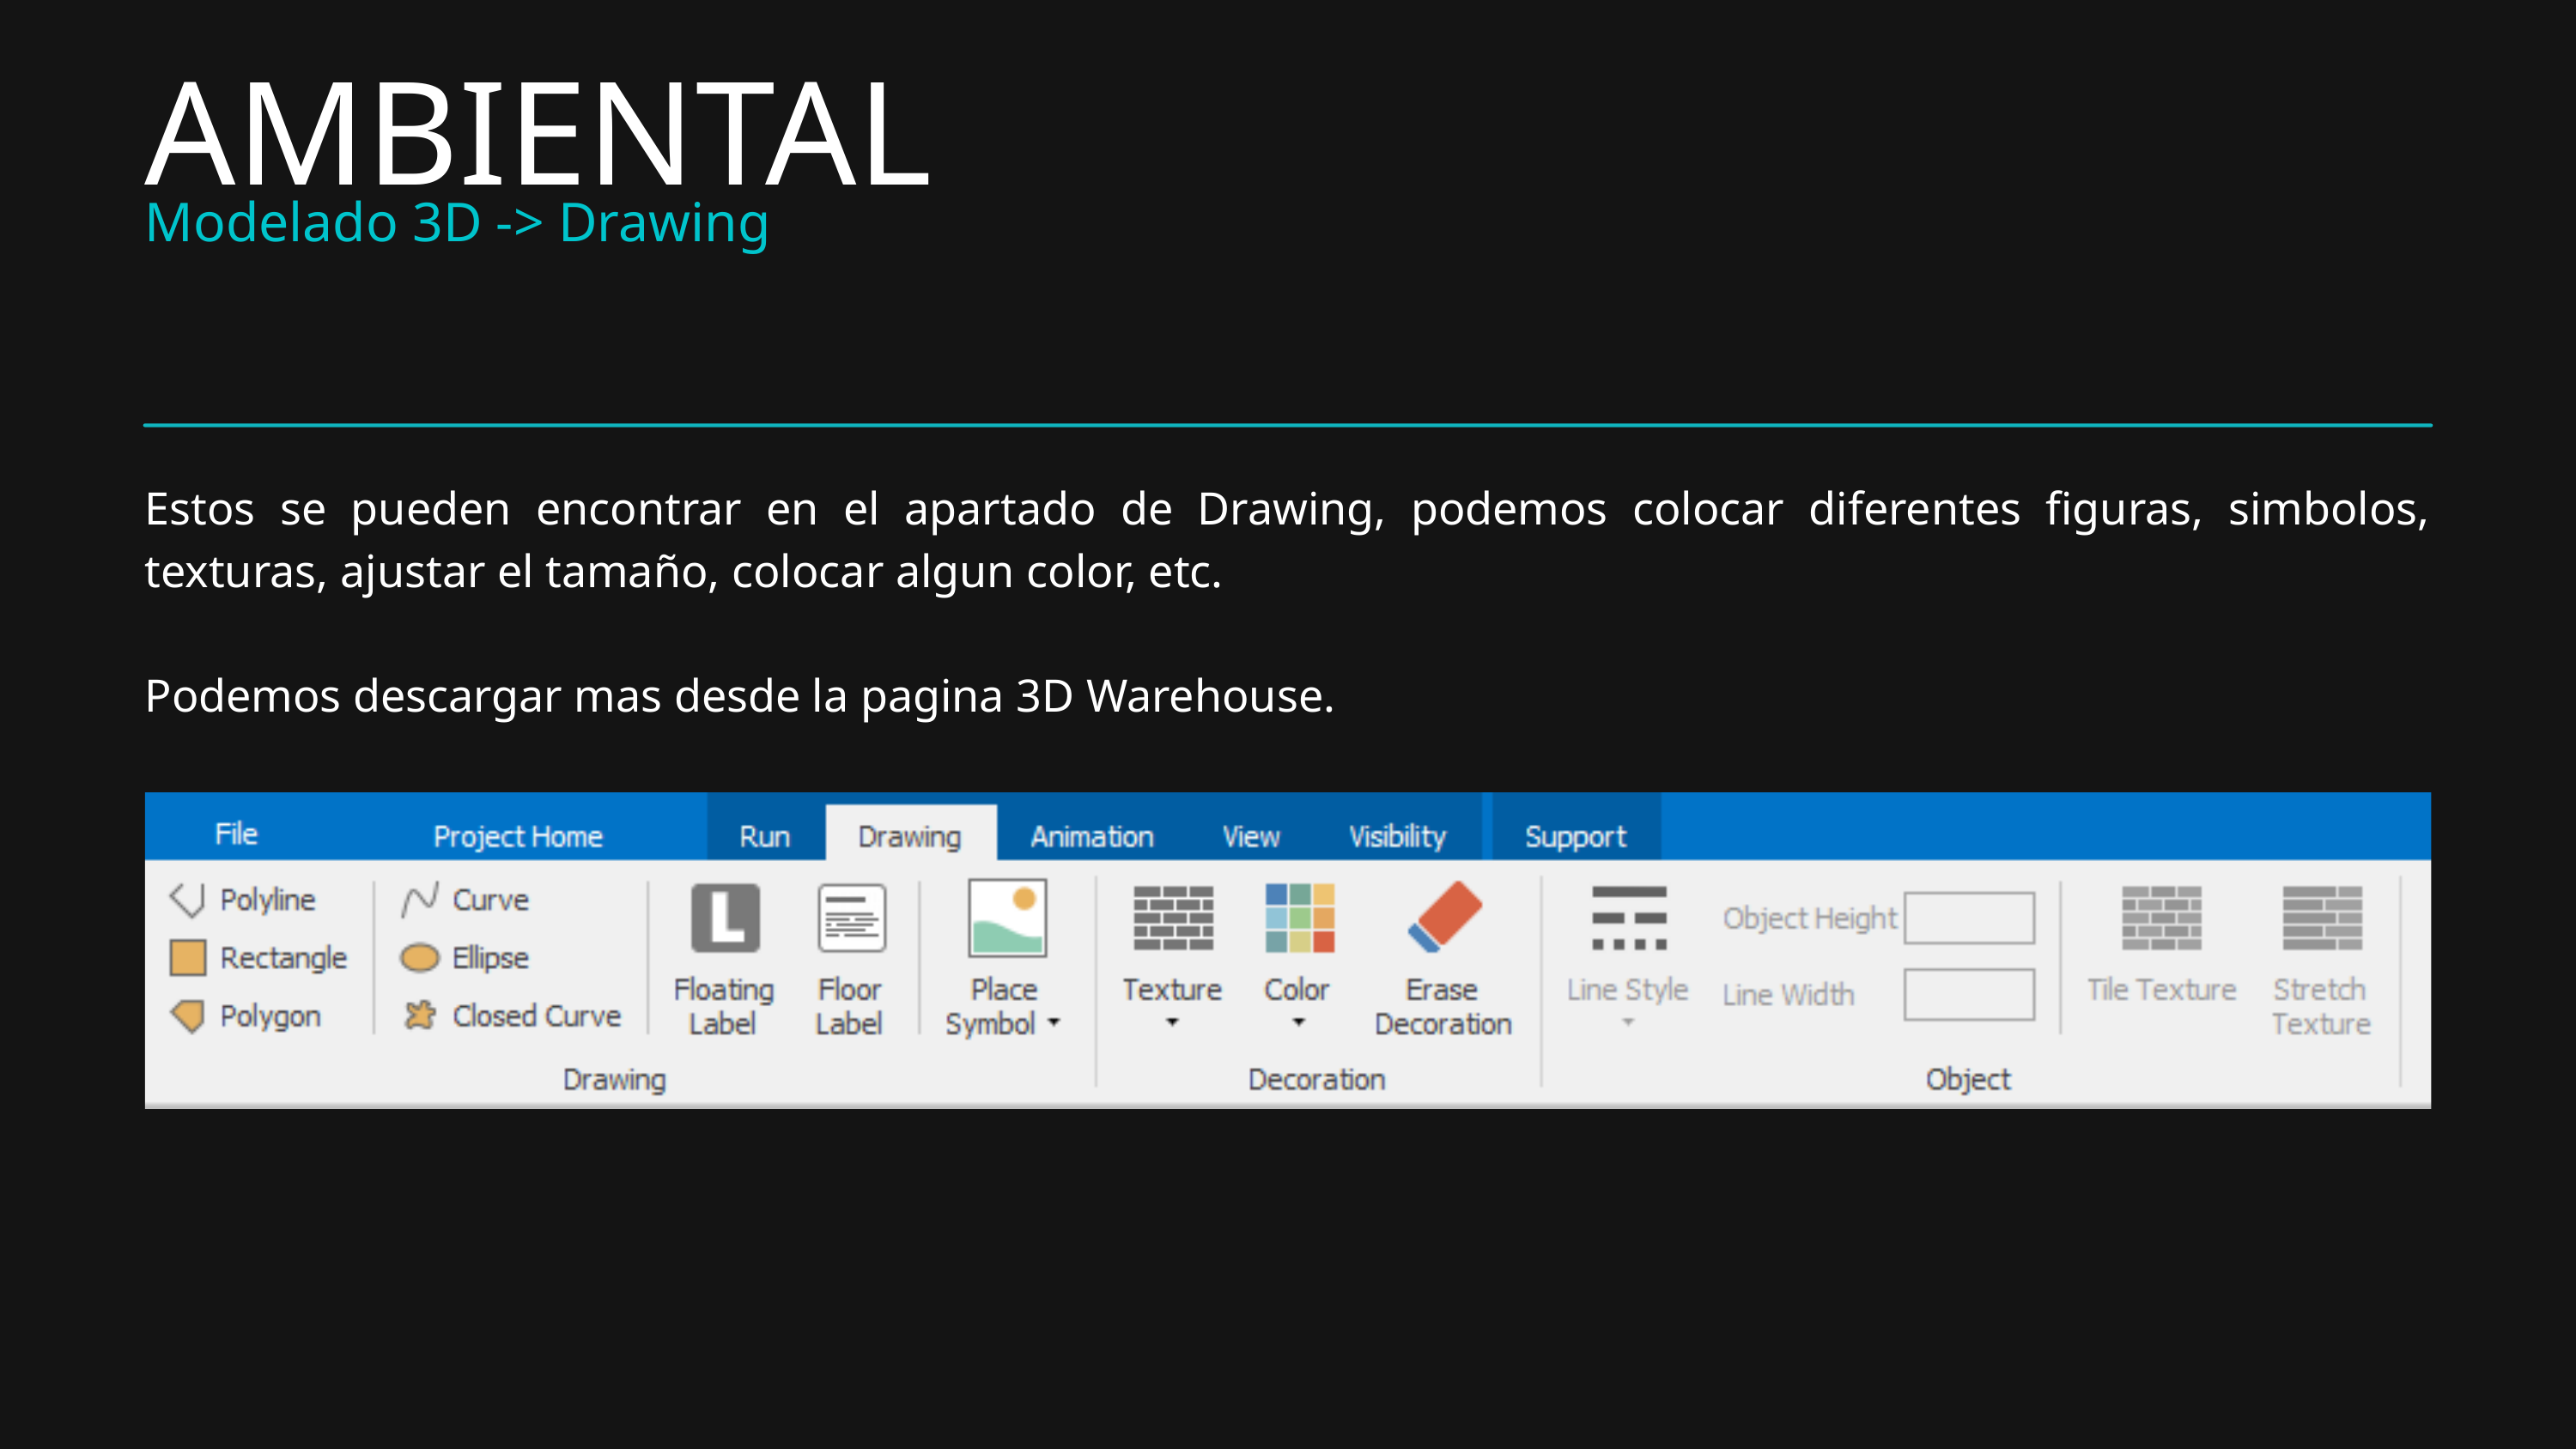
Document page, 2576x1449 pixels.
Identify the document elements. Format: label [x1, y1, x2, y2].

text_box [144, 792, 2432, 1109]
text_box [144, 290, 2432, 713]
text_box [144, 43, 1571, 247]
